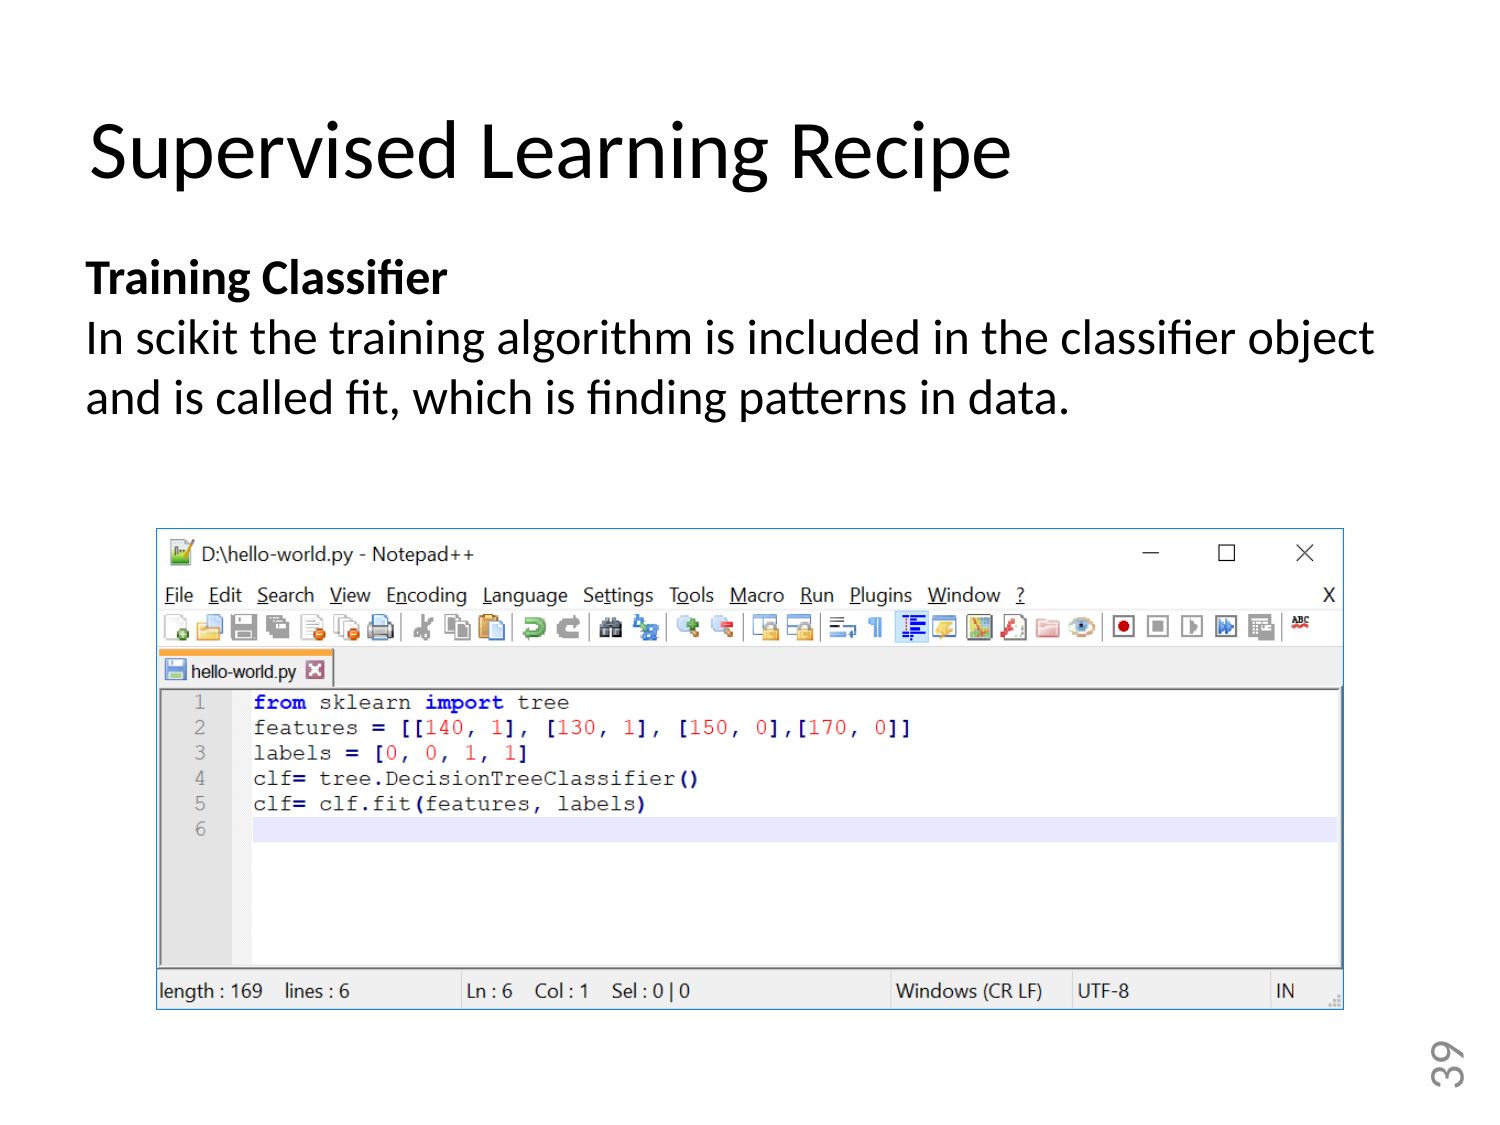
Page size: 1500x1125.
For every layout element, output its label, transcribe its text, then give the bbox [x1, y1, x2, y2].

slide_number 39 [1412, 1025, 1475, 1125]
text_box Training Classifier In scikit the training algorithm is included in the classifier object and is called fit, which is finding patterns in data. [70, 237, 1434, 433]
text_box Supervised Learning Recipe [74, 87, 1438, 203]
picture [155, 528, 1344, 1010]
